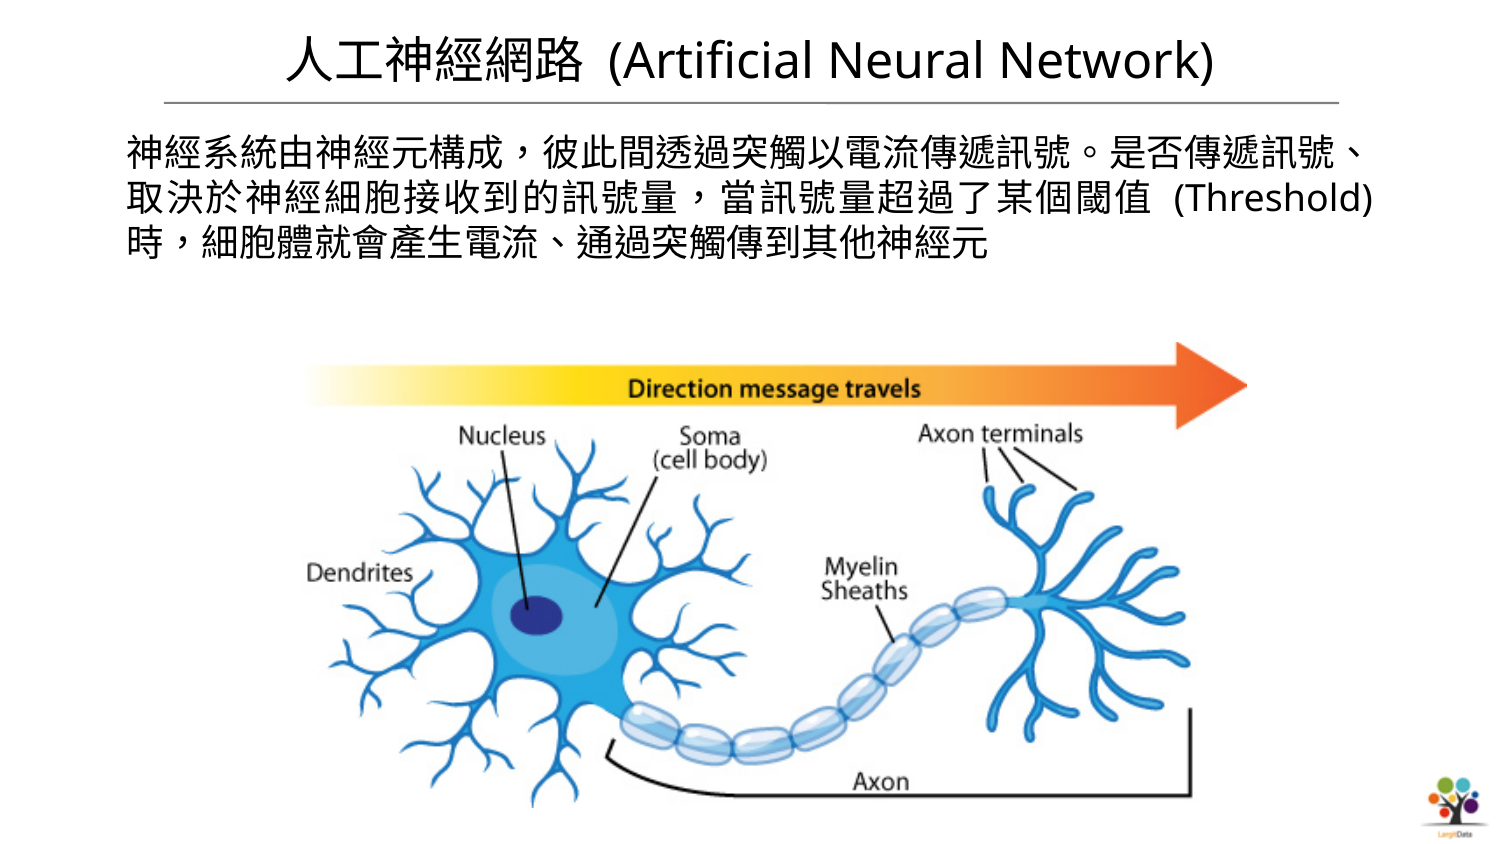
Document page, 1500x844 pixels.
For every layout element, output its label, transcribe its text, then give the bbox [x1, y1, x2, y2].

picture [1418, 775, 1493, 841]
text_box 人工神經網路 (Artificial Neural Network) [262, 20, 1238, 98]
picture [300, 341, 1247, 809]
text_box 神經系統由神經元構成，彼此間透過突觸以電流傳遞訊號。是否傳遞訊號、取決於神經細胞接收到的訊號量，當訊號量超過了某個閾值 (Threshold) 時，細胞體就會產生電流、通過突觸傳到其他神經元 [112, 121, 1388, 272]
